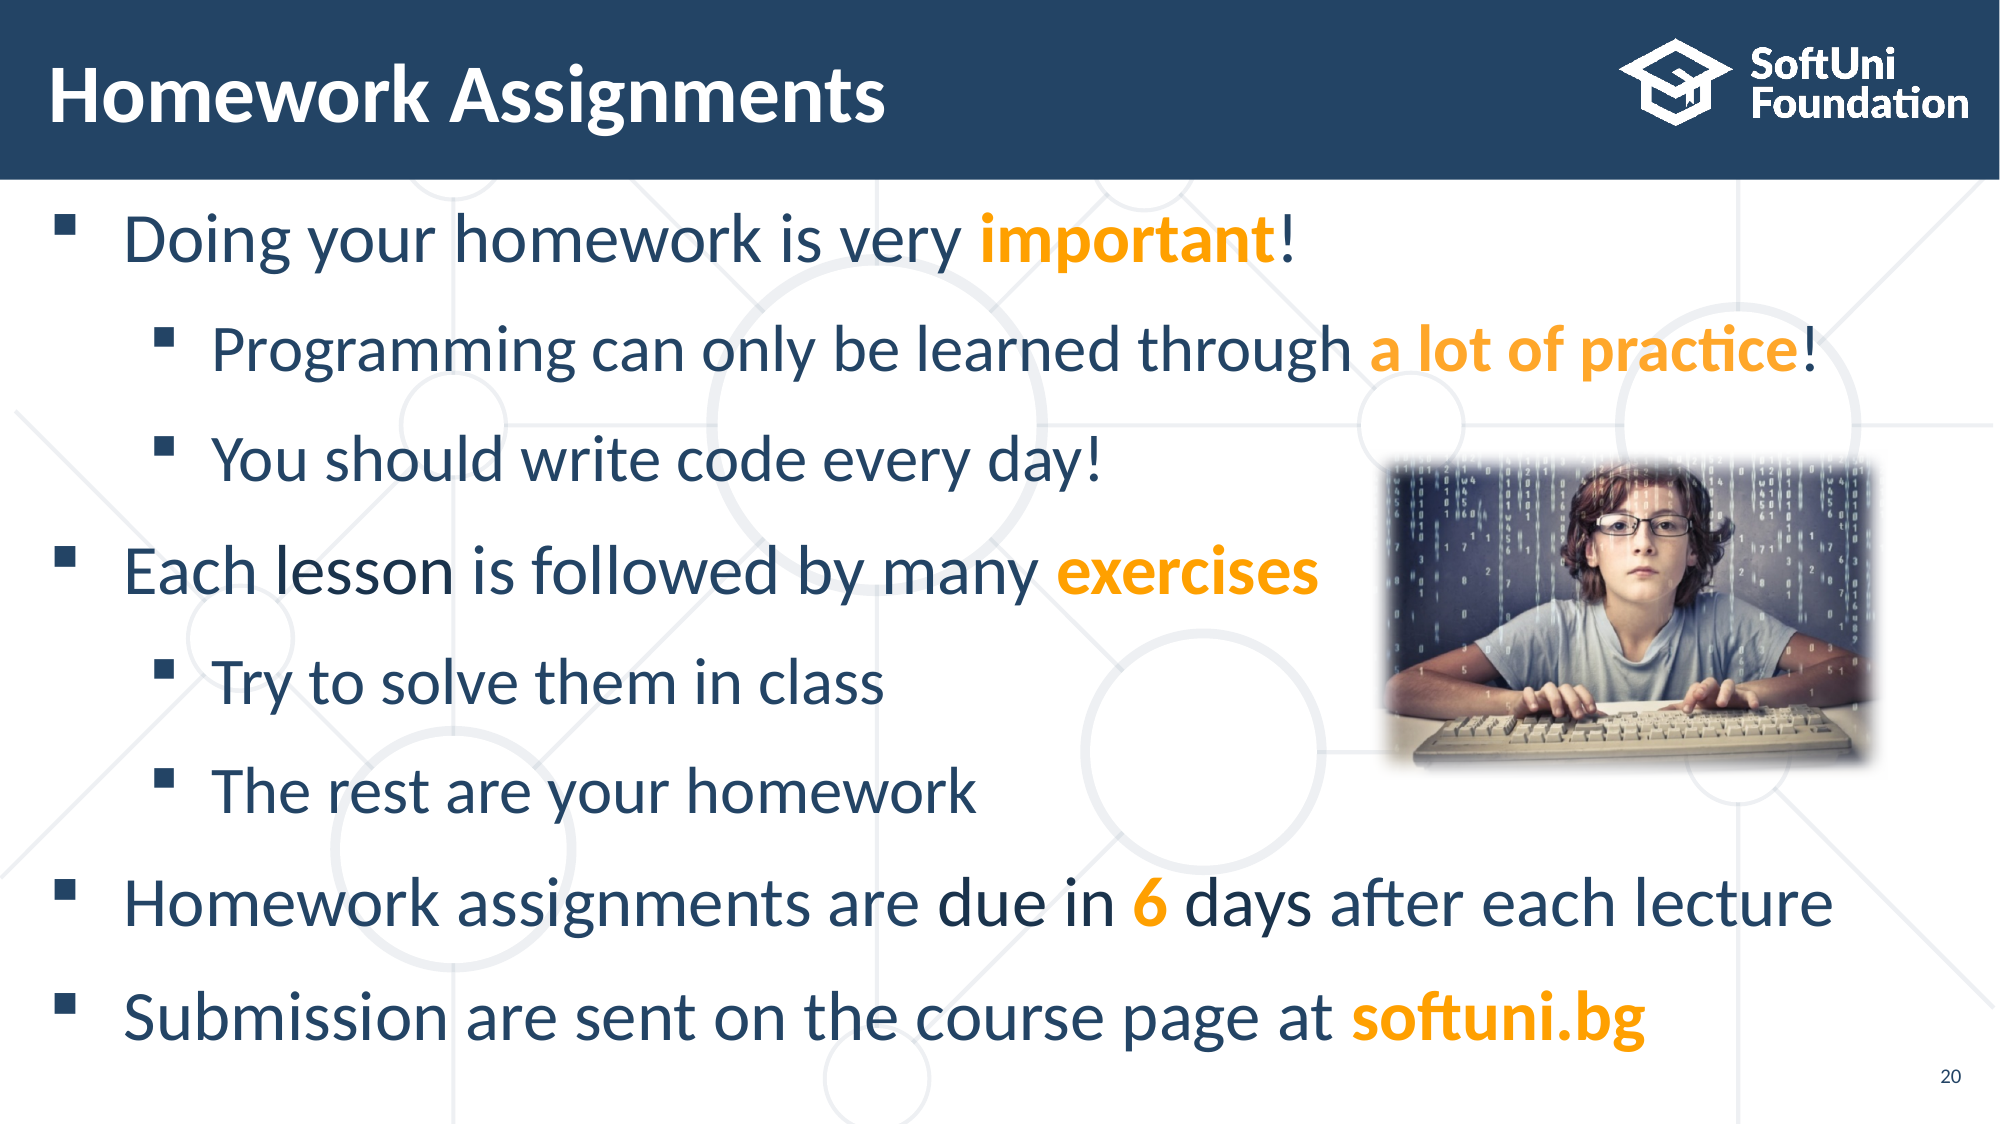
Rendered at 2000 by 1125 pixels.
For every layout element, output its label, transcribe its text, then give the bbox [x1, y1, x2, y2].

slide_number 20 [1896, 1049, 1968, 1101]
list Doing your homework is very important! Programming can only be learned through a lot of practice! You should write code every day! Each lesson is followed by many exercises Try to solve them in class The rest are your homework Homework assignments are due in 6 days after each lecture Submission are sent on the course page at softuni.bg [31, 181, 1968, 1095]
title Homework Assignments [31, 16, 1591, 162]
picture [1618, 38, 1968, 126]
picture [1370, 449, 1888, 780]
